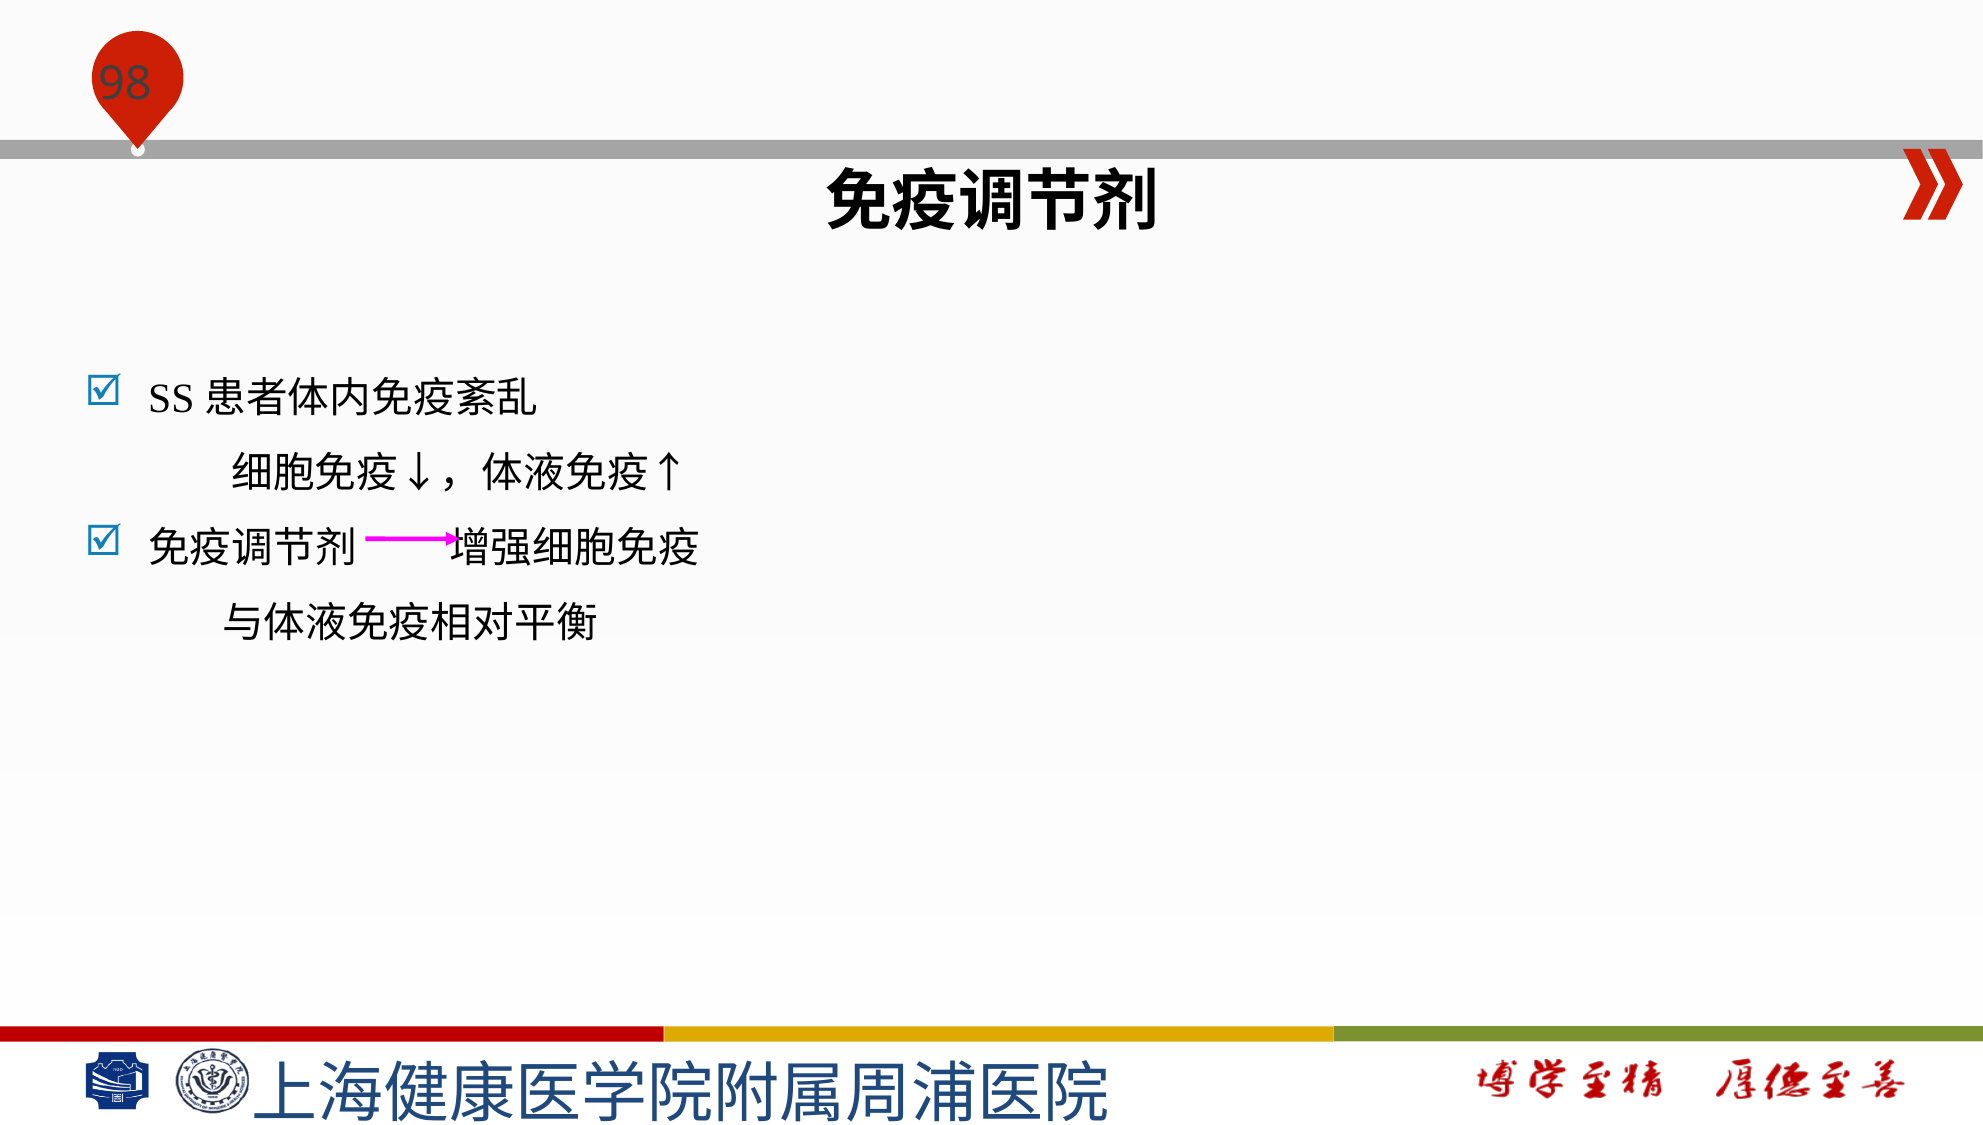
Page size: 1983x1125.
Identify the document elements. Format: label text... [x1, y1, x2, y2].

text_box SS患者体内免疫紊乱 细胞免疫↓，体液免疫↑ 免疫调节剂 增强细胞免疫 与体液免疫相对平衡 [70, 338, 1783, 653]
text_box 免疫调节剂 [810, 150, 1174, 246]
picture [70, 1042, 258, 1121]
picture [1445, 1043, 1939, 1124]
text_box [365, 532, 460, 546]
text_box [46, 7, 650, 80]
